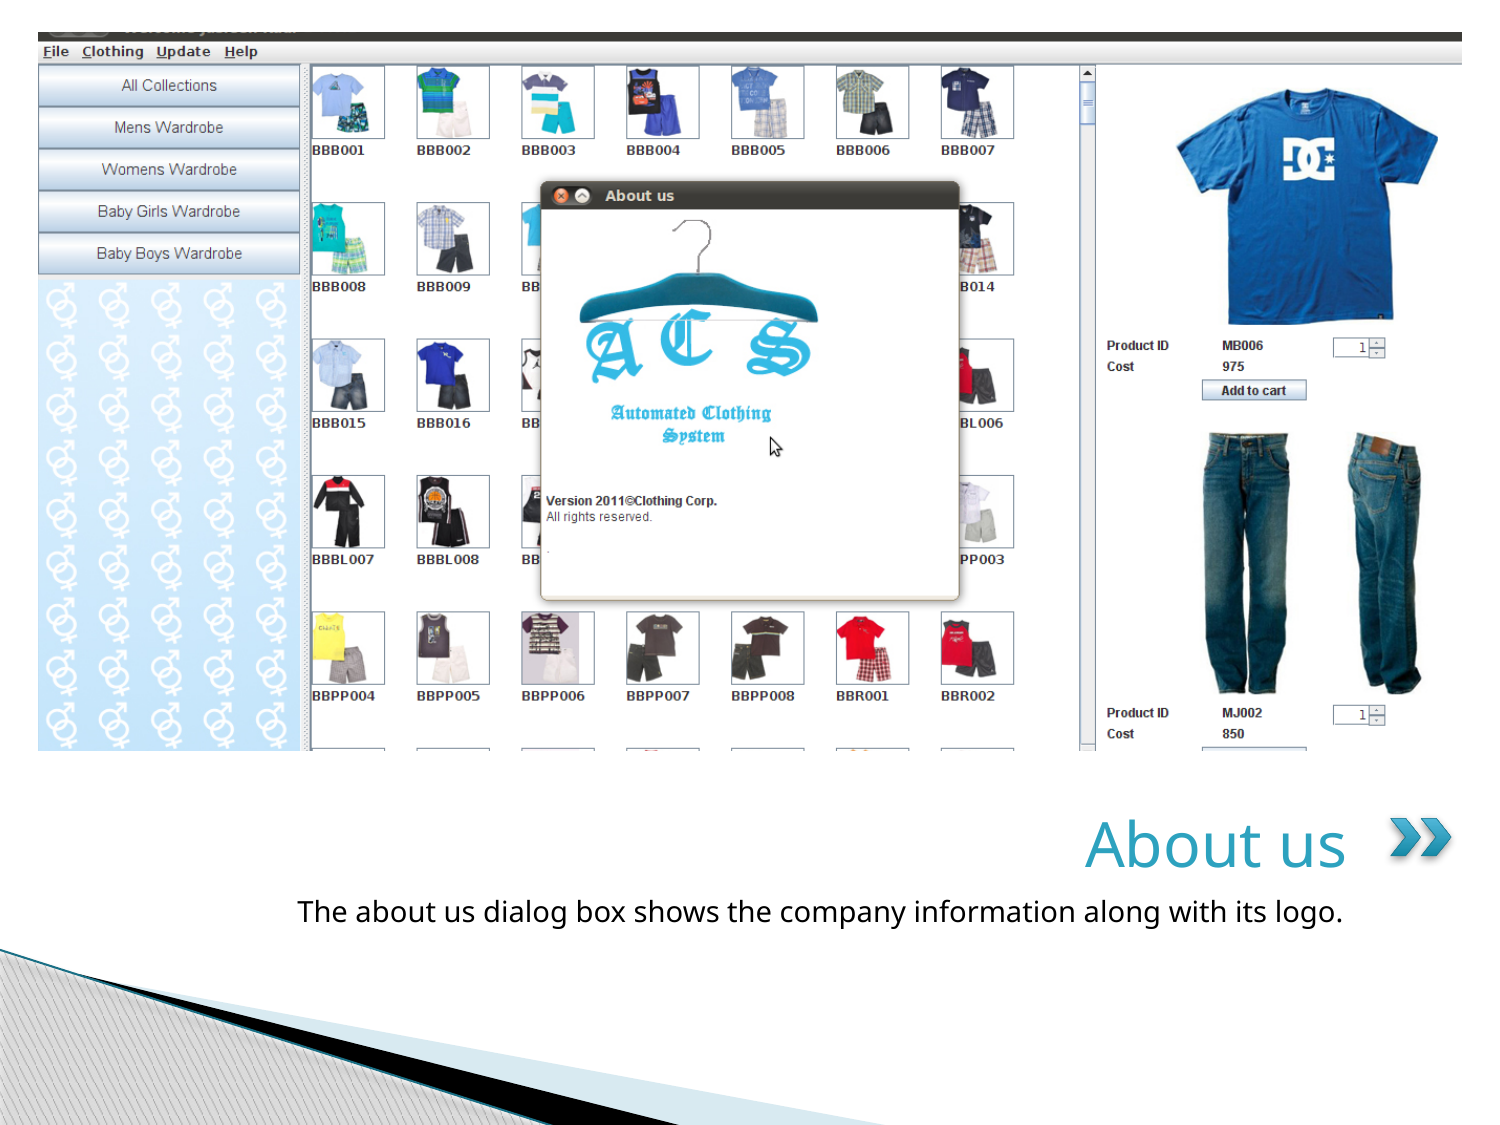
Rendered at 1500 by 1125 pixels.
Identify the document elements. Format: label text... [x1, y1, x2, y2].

picture [37, 30, 1463, 752]
title About us [37, 798, 1363, 891]
list The about us dialog box shows the company information along with its logo. [187, 892, 1363, 1000]
